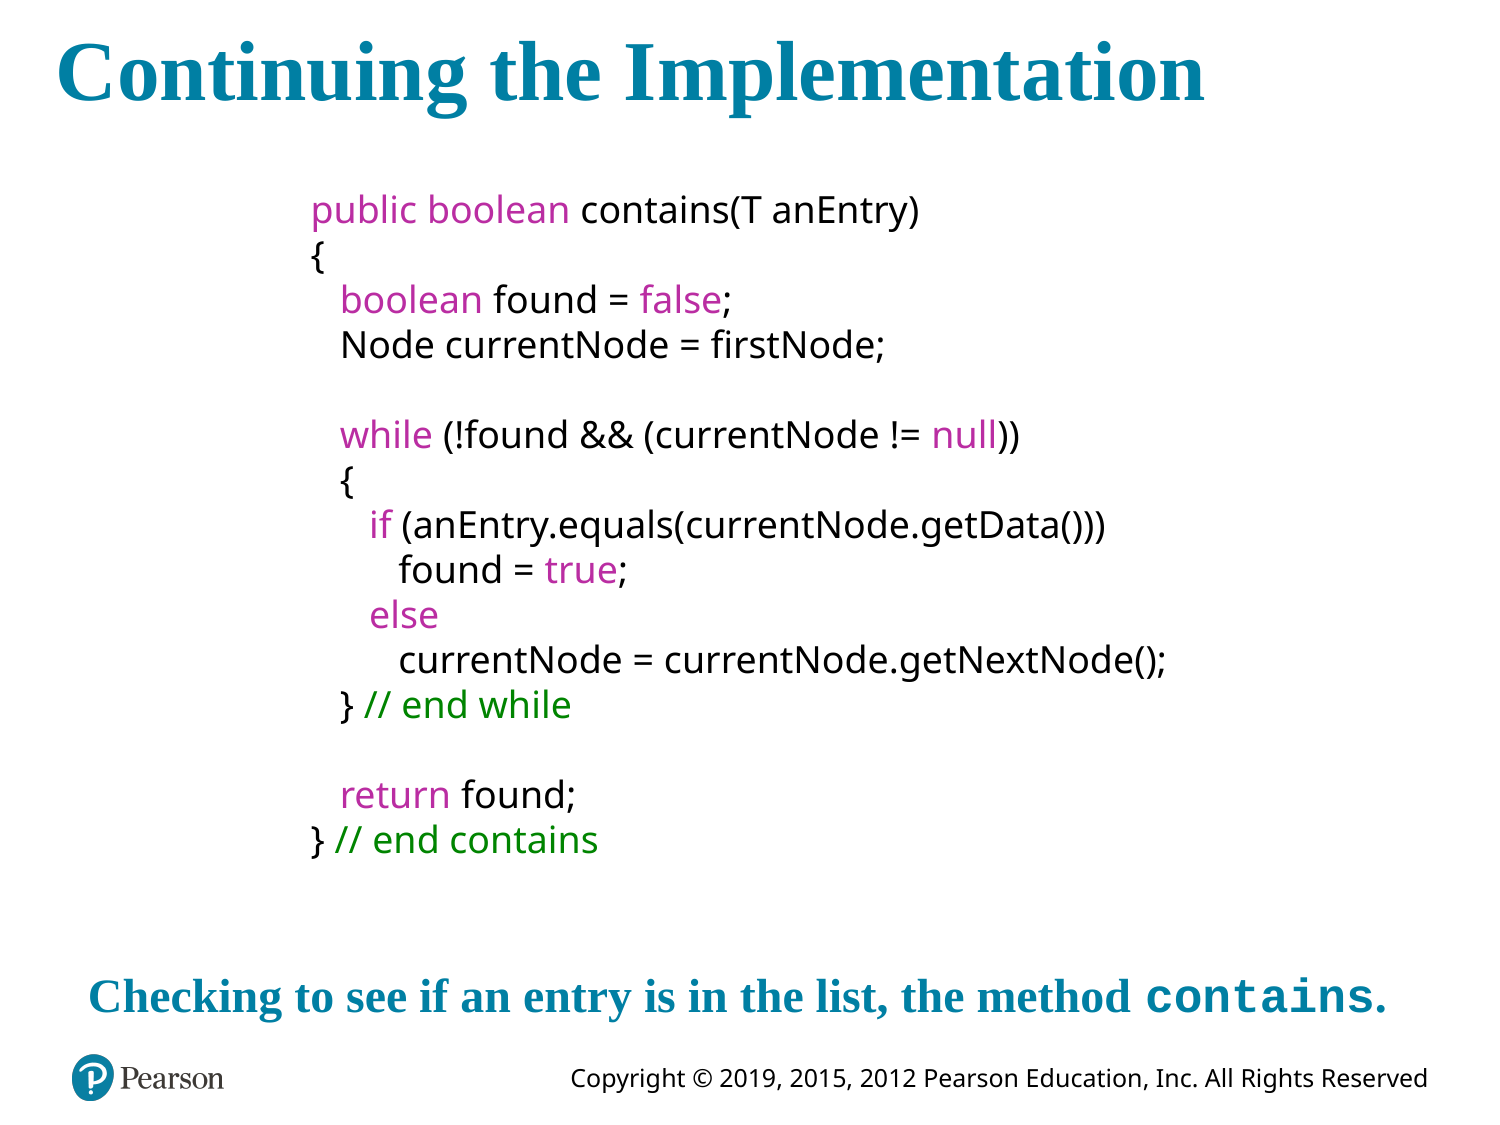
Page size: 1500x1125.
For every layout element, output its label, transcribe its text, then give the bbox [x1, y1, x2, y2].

title Continuing the Implementation [40, 0, 1438, 133]
picture [72, 1054, 88, 1070]
picture [72, 1087, 83, 1101]
list Checking to see if an entry is in the list, the method contains. [72, 941, 1424, 1038]
picture [80, 1063, 106, 1088]
text_box public boolean contains(T anEntry) { boolean found = false; Node currentNode = firstNode; while (!found && (currentNode != null)) { if (anEntry.equals(currentNode.getData())) found = true; else currentNode = currentNode.getNextNode(); } // end while return found; } // end contains [303, 178, 1176, 869]
picture [98, 1054, 224, 1101]
